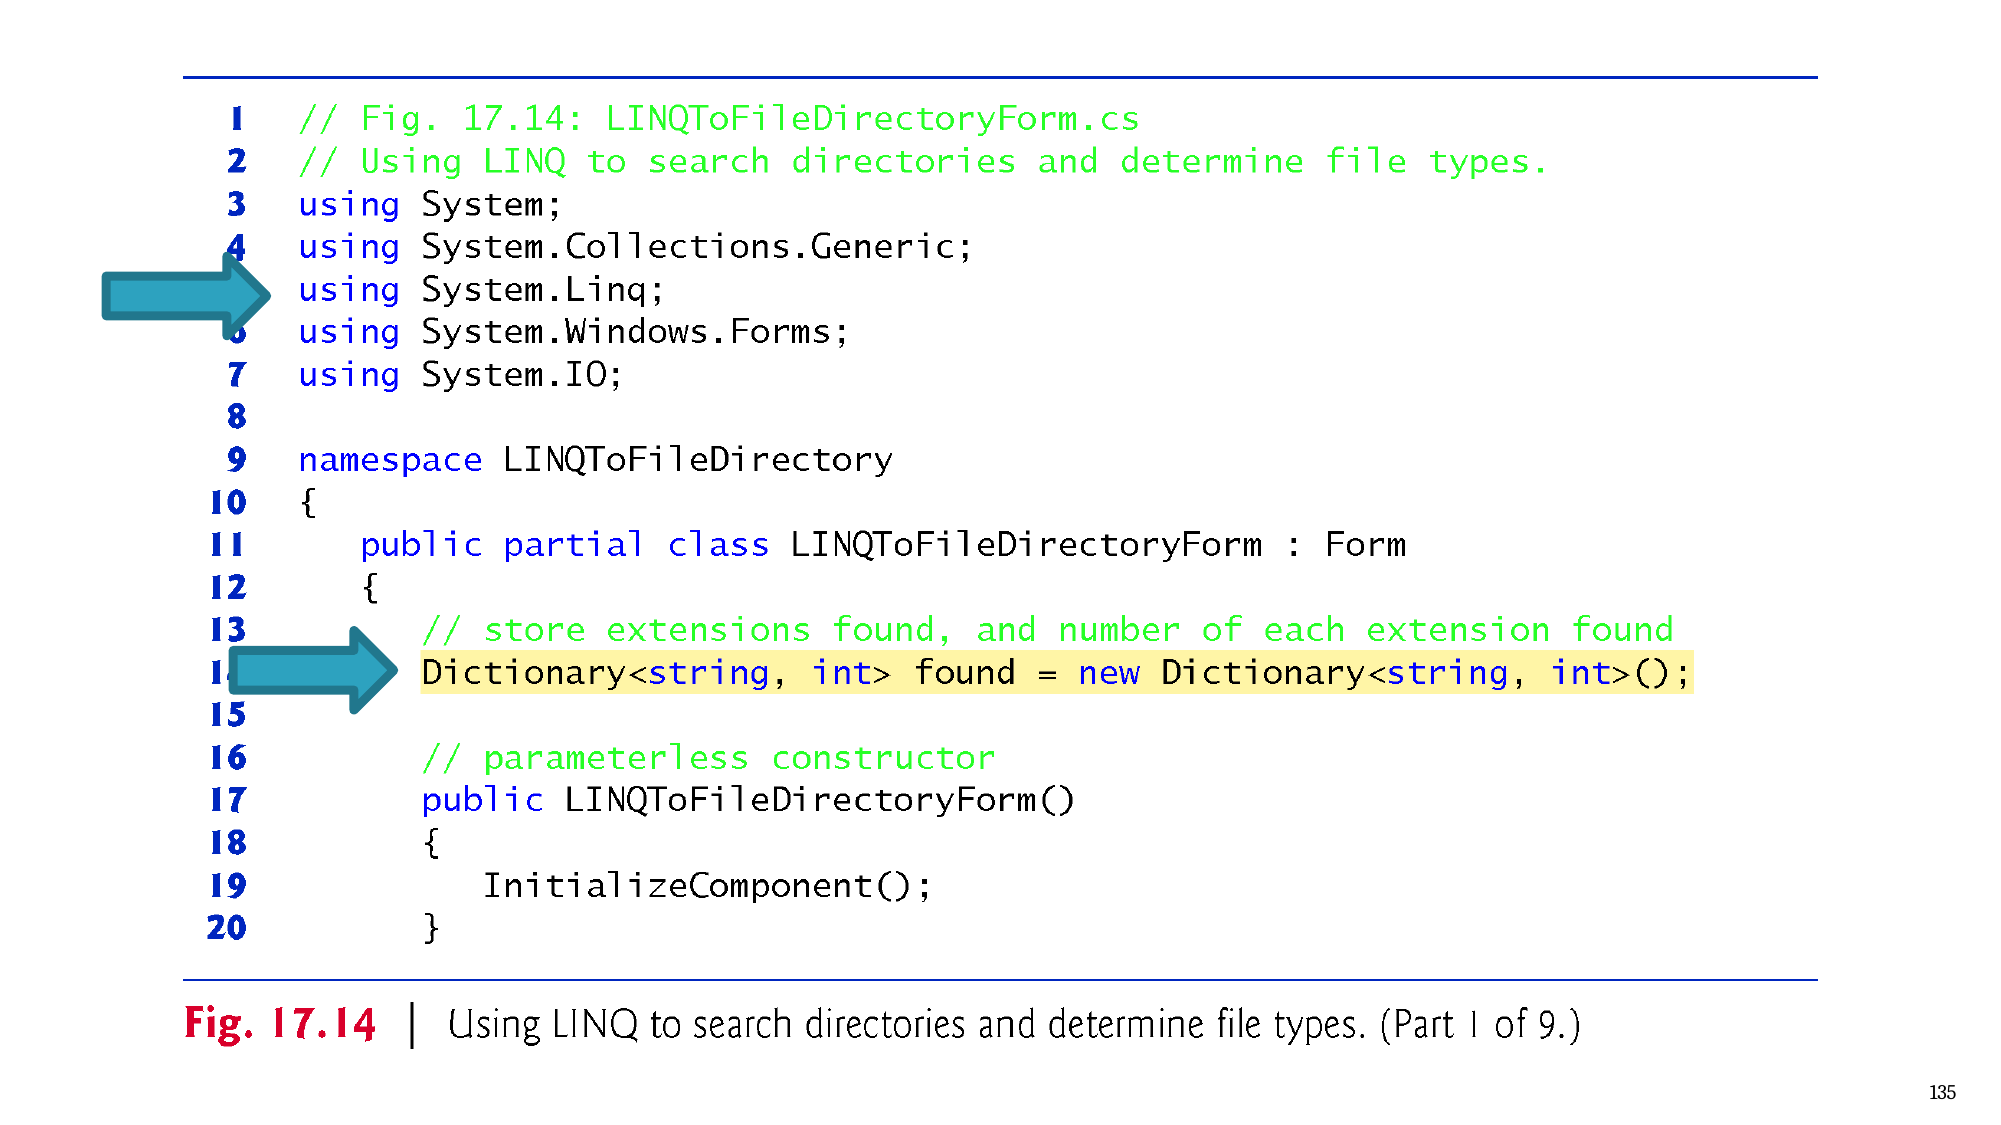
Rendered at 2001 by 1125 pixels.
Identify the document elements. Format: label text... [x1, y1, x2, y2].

slide_number 135 [1900, 1051, 1972, 1112]
picture [105, 0, 1894, 1125]
